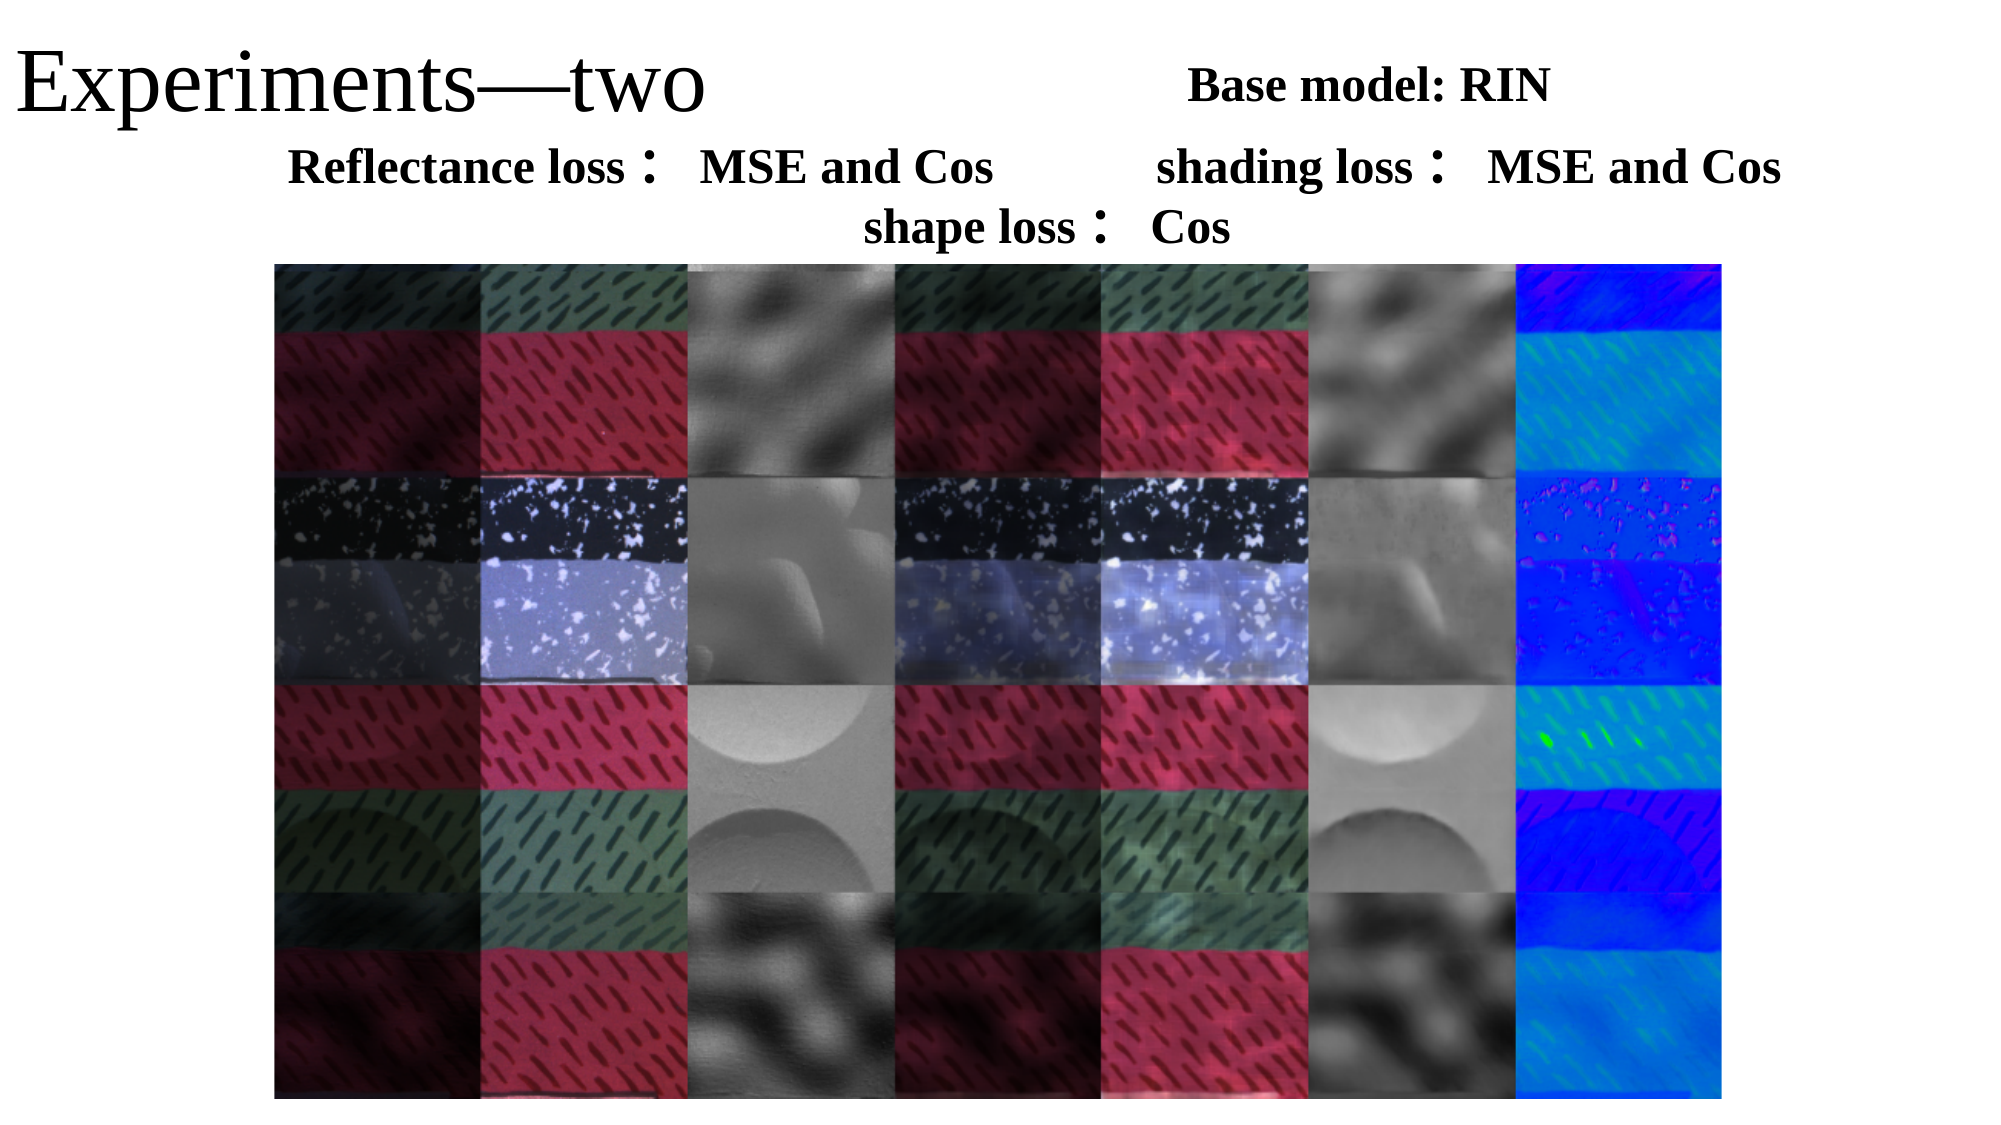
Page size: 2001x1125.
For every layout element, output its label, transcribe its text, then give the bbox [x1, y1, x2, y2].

text_box Reflectance loss：MSE and Cos shading loss：MSE and Cos shape loss：Cos [252, 126, 1842, 307]
title Experiments—two [0, 0, 1725, 165]
text_box Base model: RIN [1172, 44, 1896, 120]
picture [270, 264, 1725, 1099]
